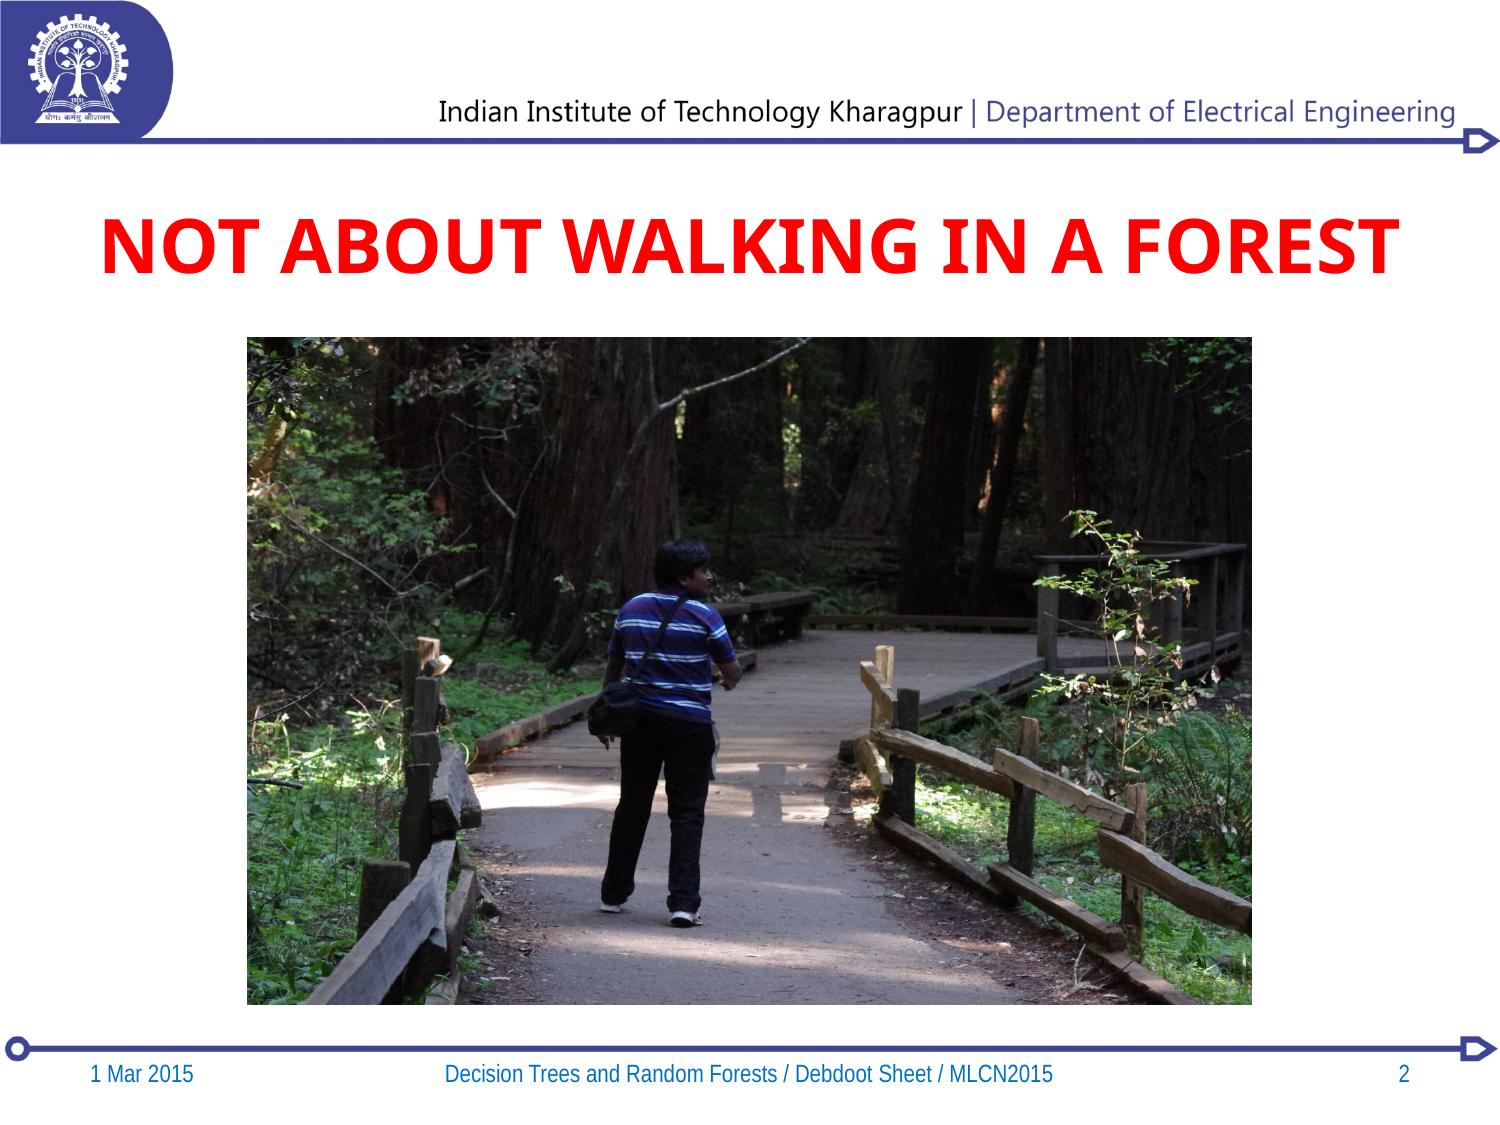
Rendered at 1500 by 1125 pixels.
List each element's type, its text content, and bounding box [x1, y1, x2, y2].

footer Decision Trees and Random Forests / Debdoot Sheet / MLCN2015 [407, 1042, 1093, 1103]
title NOT ABOUT WALKING IN A FOREST [75, 160, 1425, 327]
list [247, 337, 1253, 1006]
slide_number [75, 1042, 407, 1103]
slide_number 2 [1093, 1042, 1425, 1103]
picture [0, 0, 1500, 1125]
